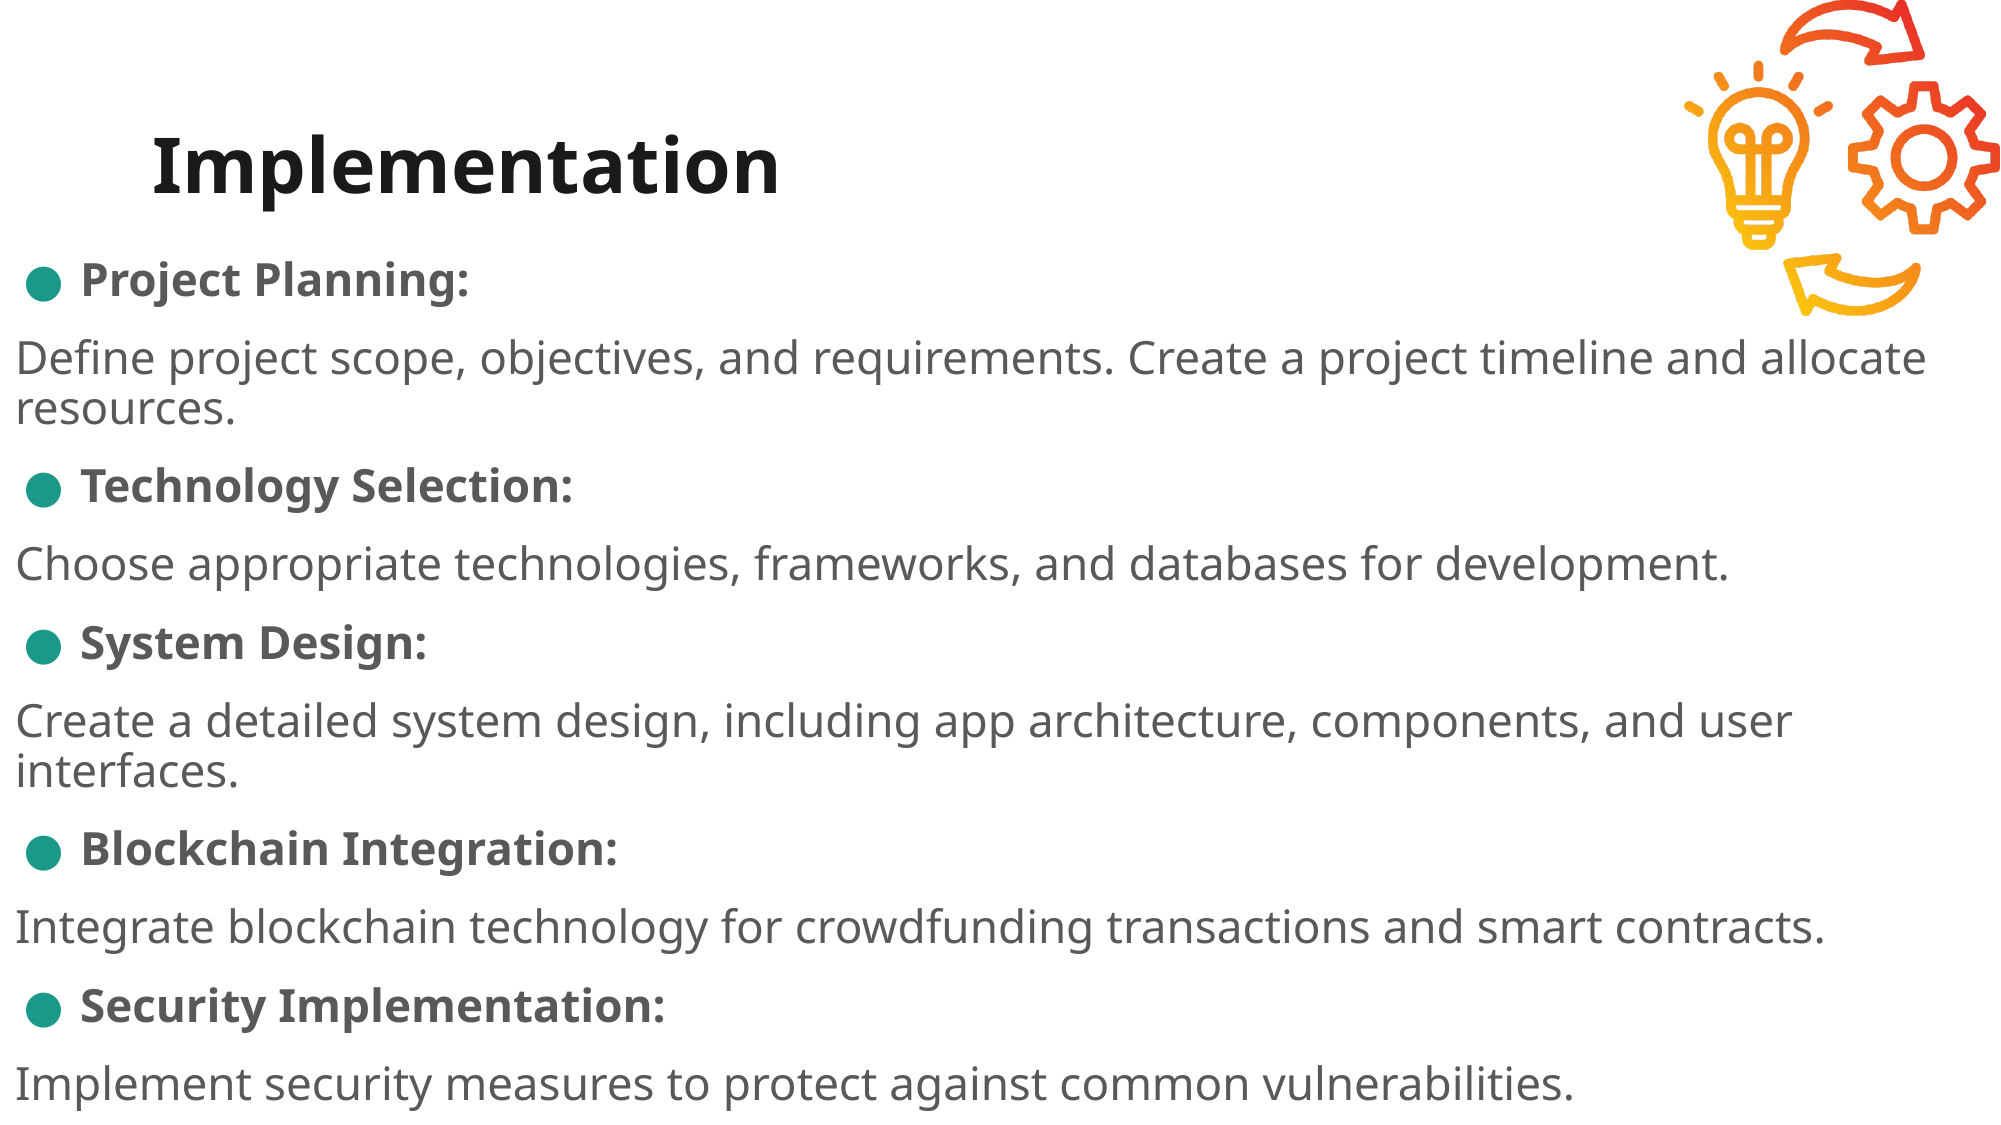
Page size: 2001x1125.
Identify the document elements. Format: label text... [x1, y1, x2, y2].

picture [1684, 0, 2000, 316]
list Project Planning: Define project scope, objectives, and requirements. Create a project timeline and allocate resources. Technology Selection: Choose appropriate technologies, frameworks, and databases for development. System Design: Create a detailed system design, including app architecture, components, and user interfaces. Blockchain Integration: Integrate blockchain technology for crowdfunding transactions and smart contracts. Security Implementation: Implement security measures to protect against common vulnerabilities. [0, 249, 2000, 1125]
title Implementation [137, 59, 1679, 249]
